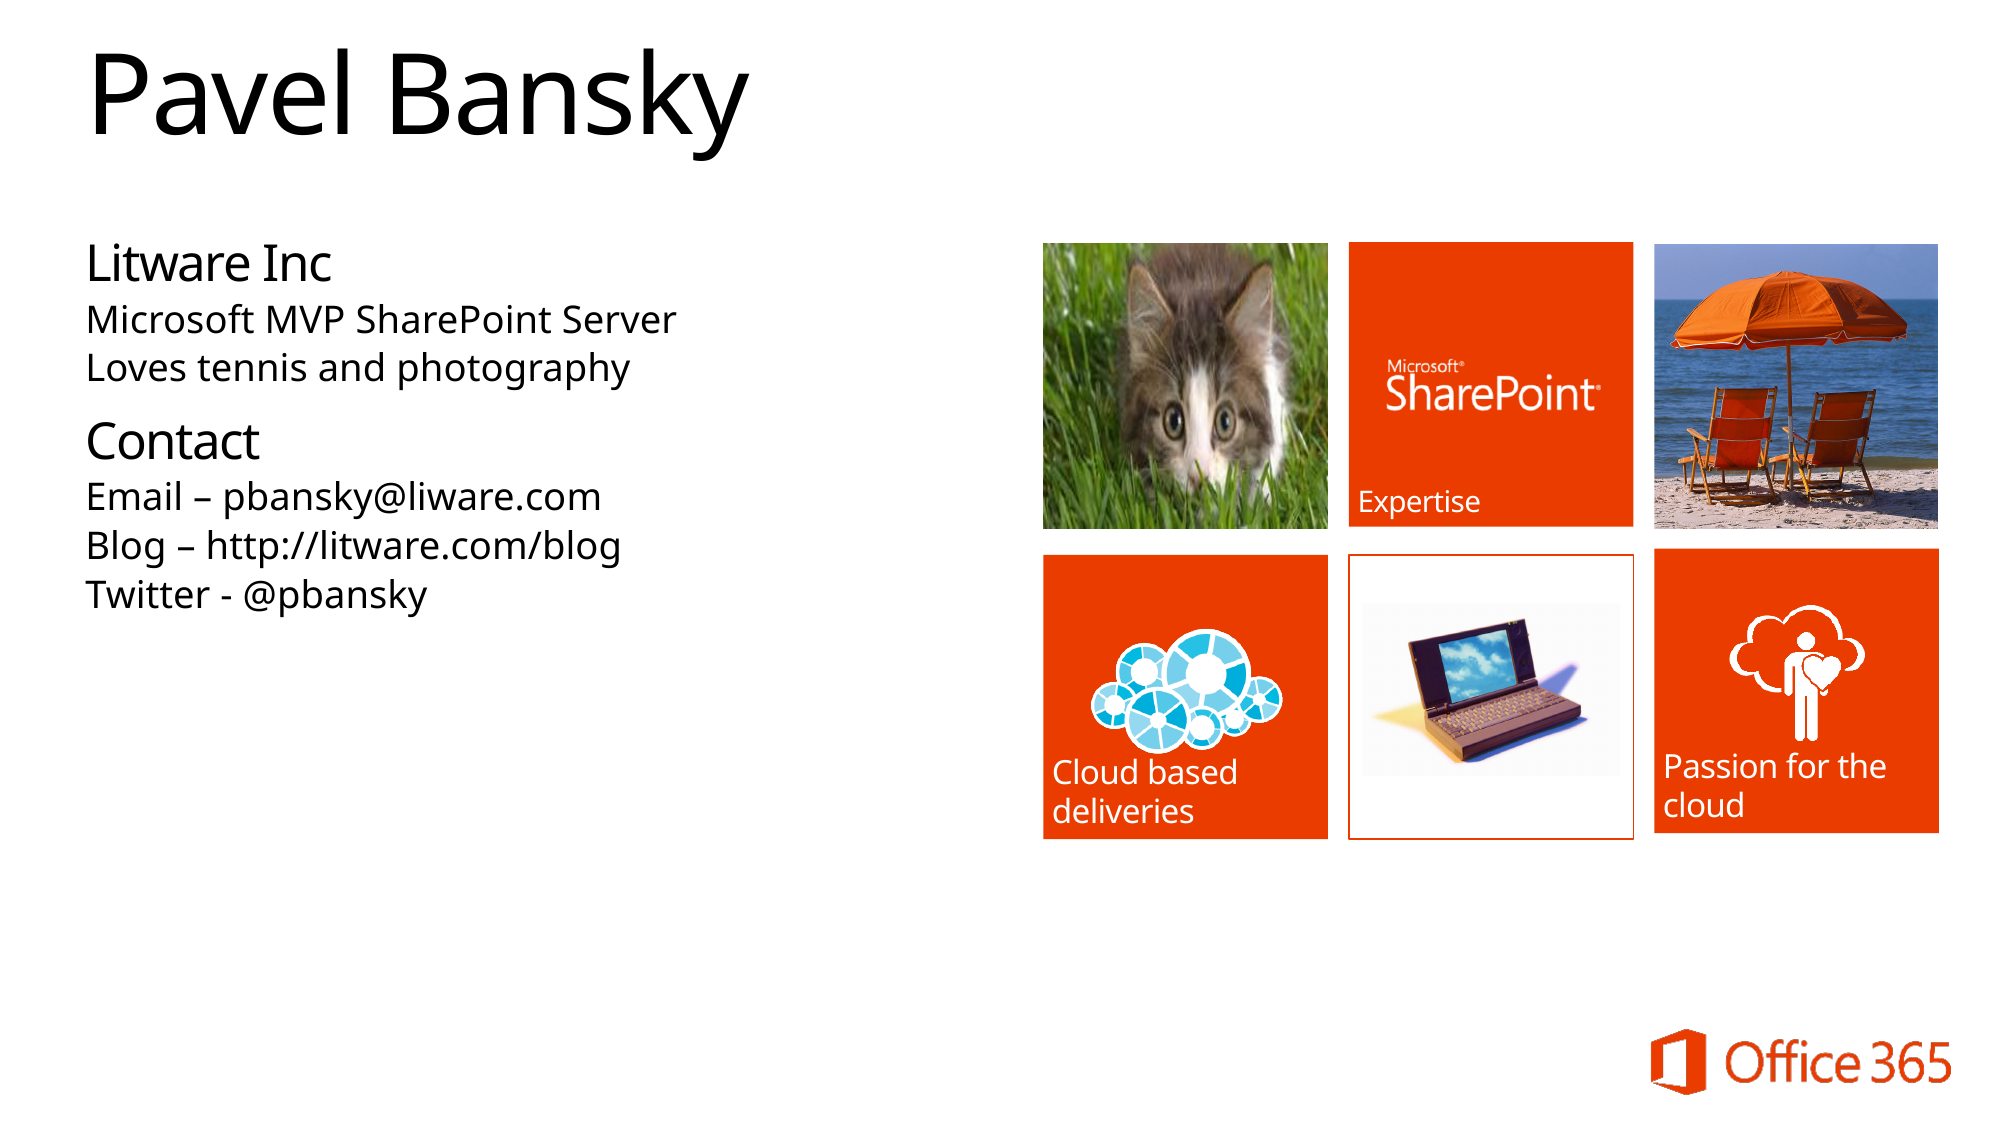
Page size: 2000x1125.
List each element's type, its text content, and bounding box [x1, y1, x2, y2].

list Litware Inc Microsoft MVP SharePoint Server Loves tennis and photography Contact Email – pbansky@liware.com Blog – http://litware.com/blog Twitter - @pbansky [85, 237, 971, 642]
picture [1075, 580, 1298, 802]
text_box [1348, 241, 1634, 527]
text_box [1348, 554, 1634, 840]
picture [1622, 1000, 1978, 1124]
picture [1654, 243, 1939, 529]
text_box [1654, 548, 1940, 834]
text_box Cloud based deliveries [1043, 554, 1329, 840]
picture [1042, 243, 1329, 529]
title Pavel Bansky [85, 37, 1914, 161]
